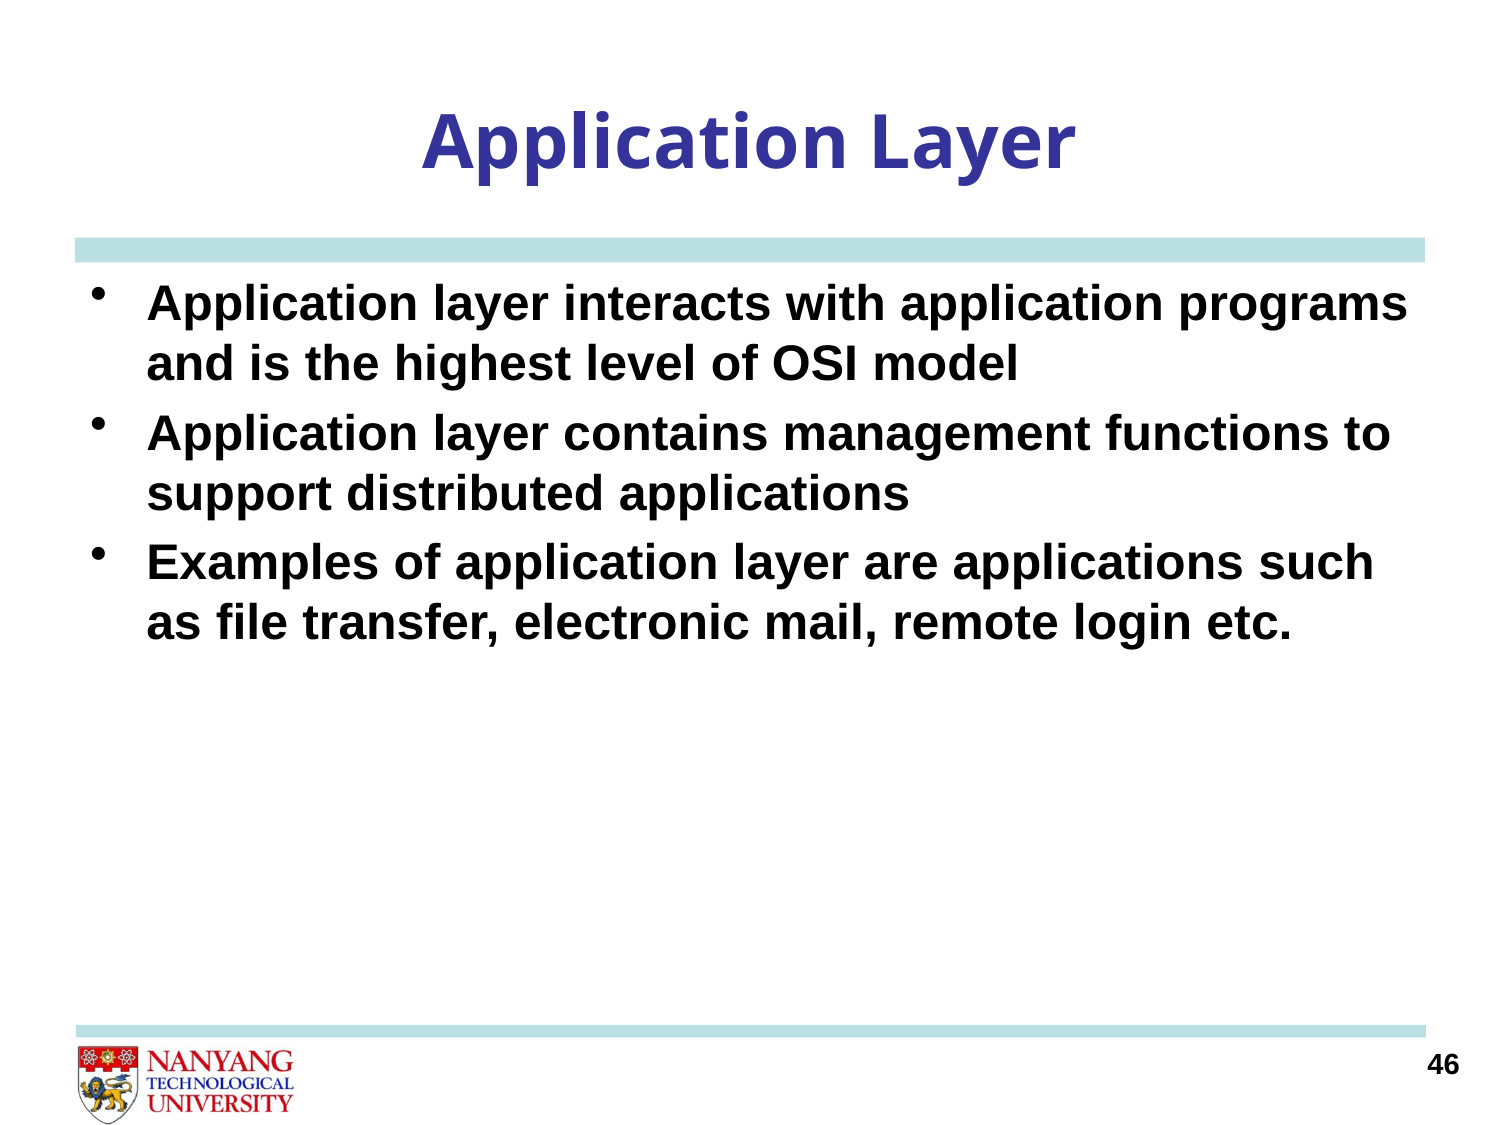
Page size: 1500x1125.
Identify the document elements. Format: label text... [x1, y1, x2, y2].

list Application layer interacts with application programs and is the highest level of OSI model Application layer contains management functions to support distributed applications Examples of application layer are applications such as file transfer, electronic mail, remote login etc. [74, 262, 1426, 1026]
title Application Layer [74, 44, 1426, 233]
slide_number 46 [1374, 1037, 1476, 1101]
picture [75, 1045, 296, 1125]
